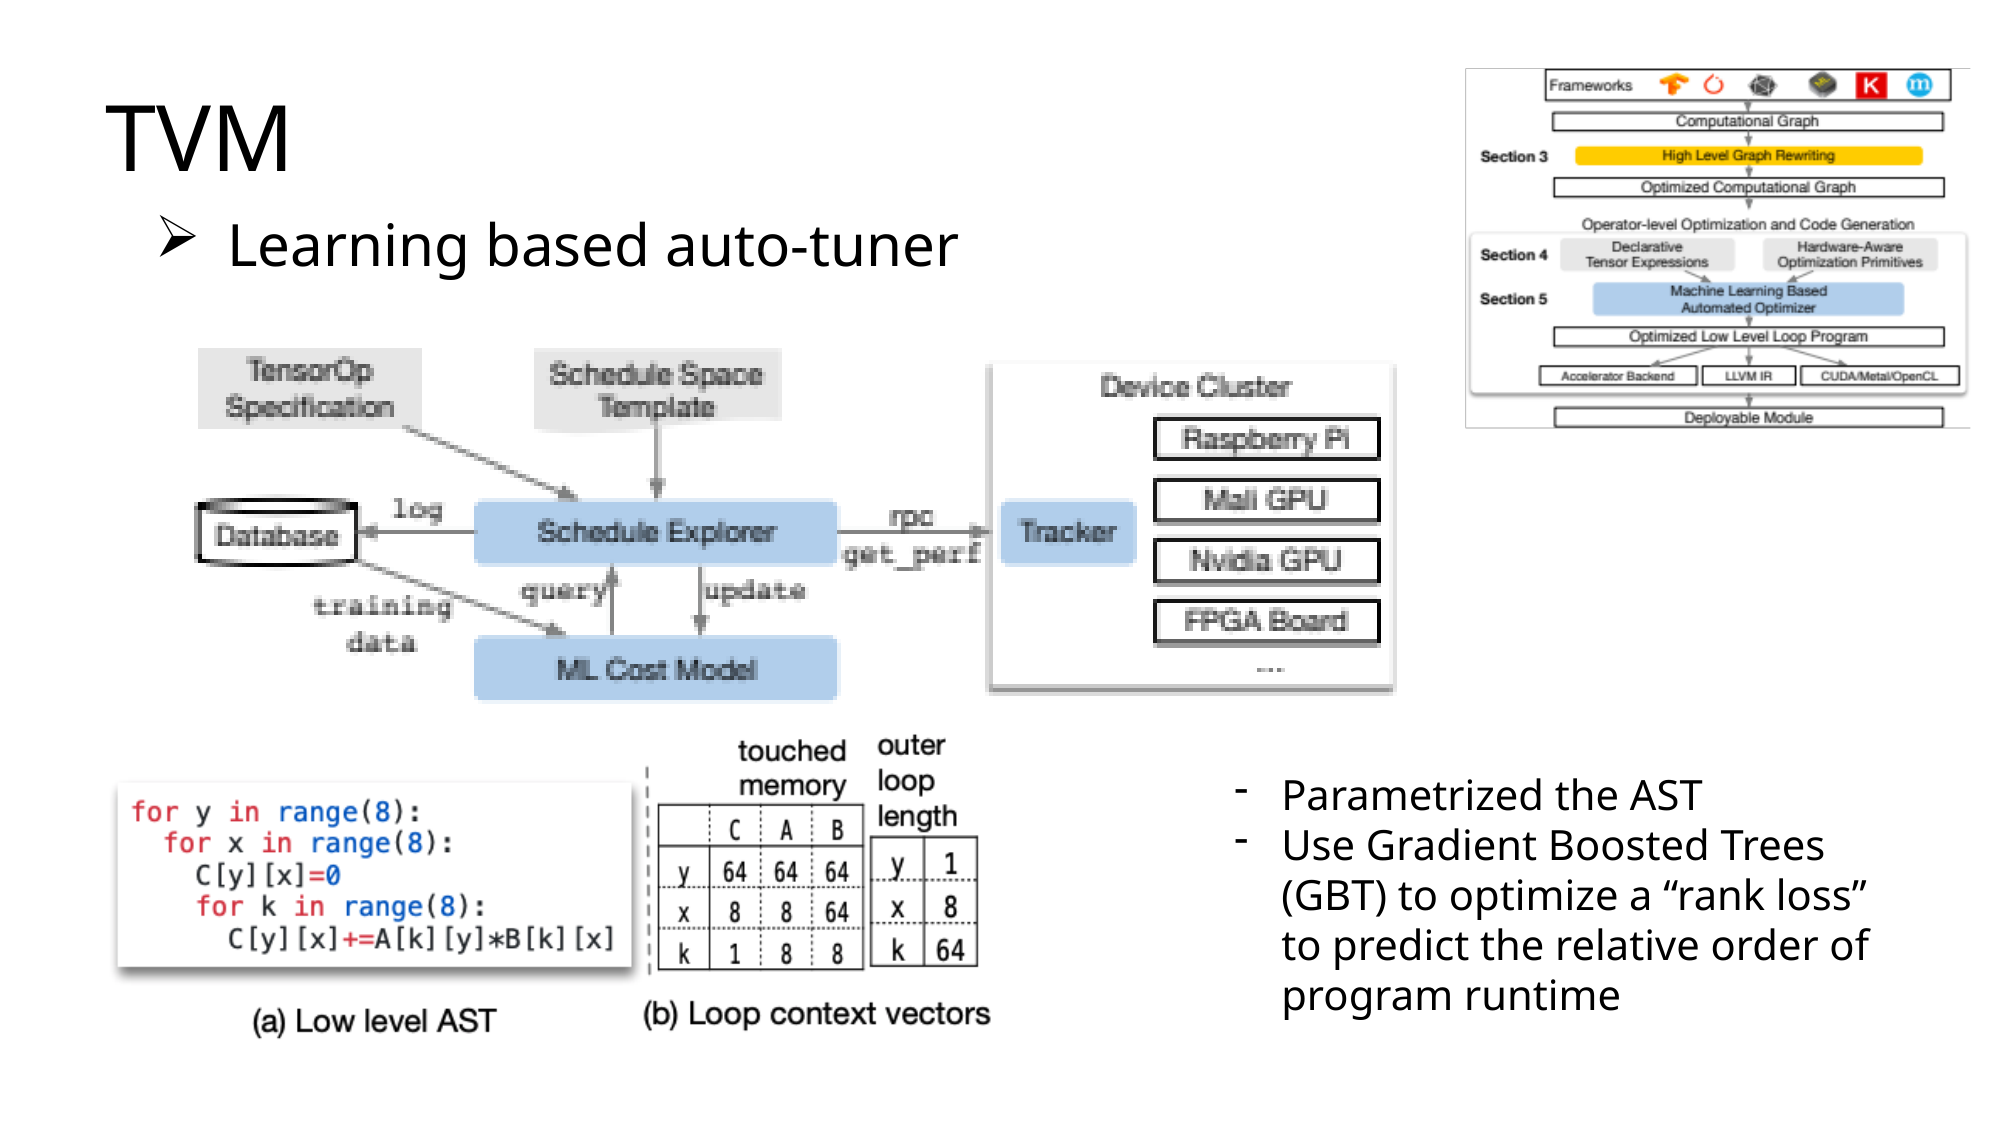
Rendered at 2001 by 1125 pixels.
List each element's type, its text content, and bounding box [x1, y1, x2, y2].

list Learning based auto-tuner [137, 208, 1863, 599]
picture [1461, 52, 1971, 444]
text_box Parametrized the AST Use Gradient Boosted Trees (GBT) to optimize a “rank loss” to predict the relative order of program runtime [1219, 761, 1916, 1027]
picture [84, 288, 1421, 1057]
title TVM [90, 33, 1863, 251]
